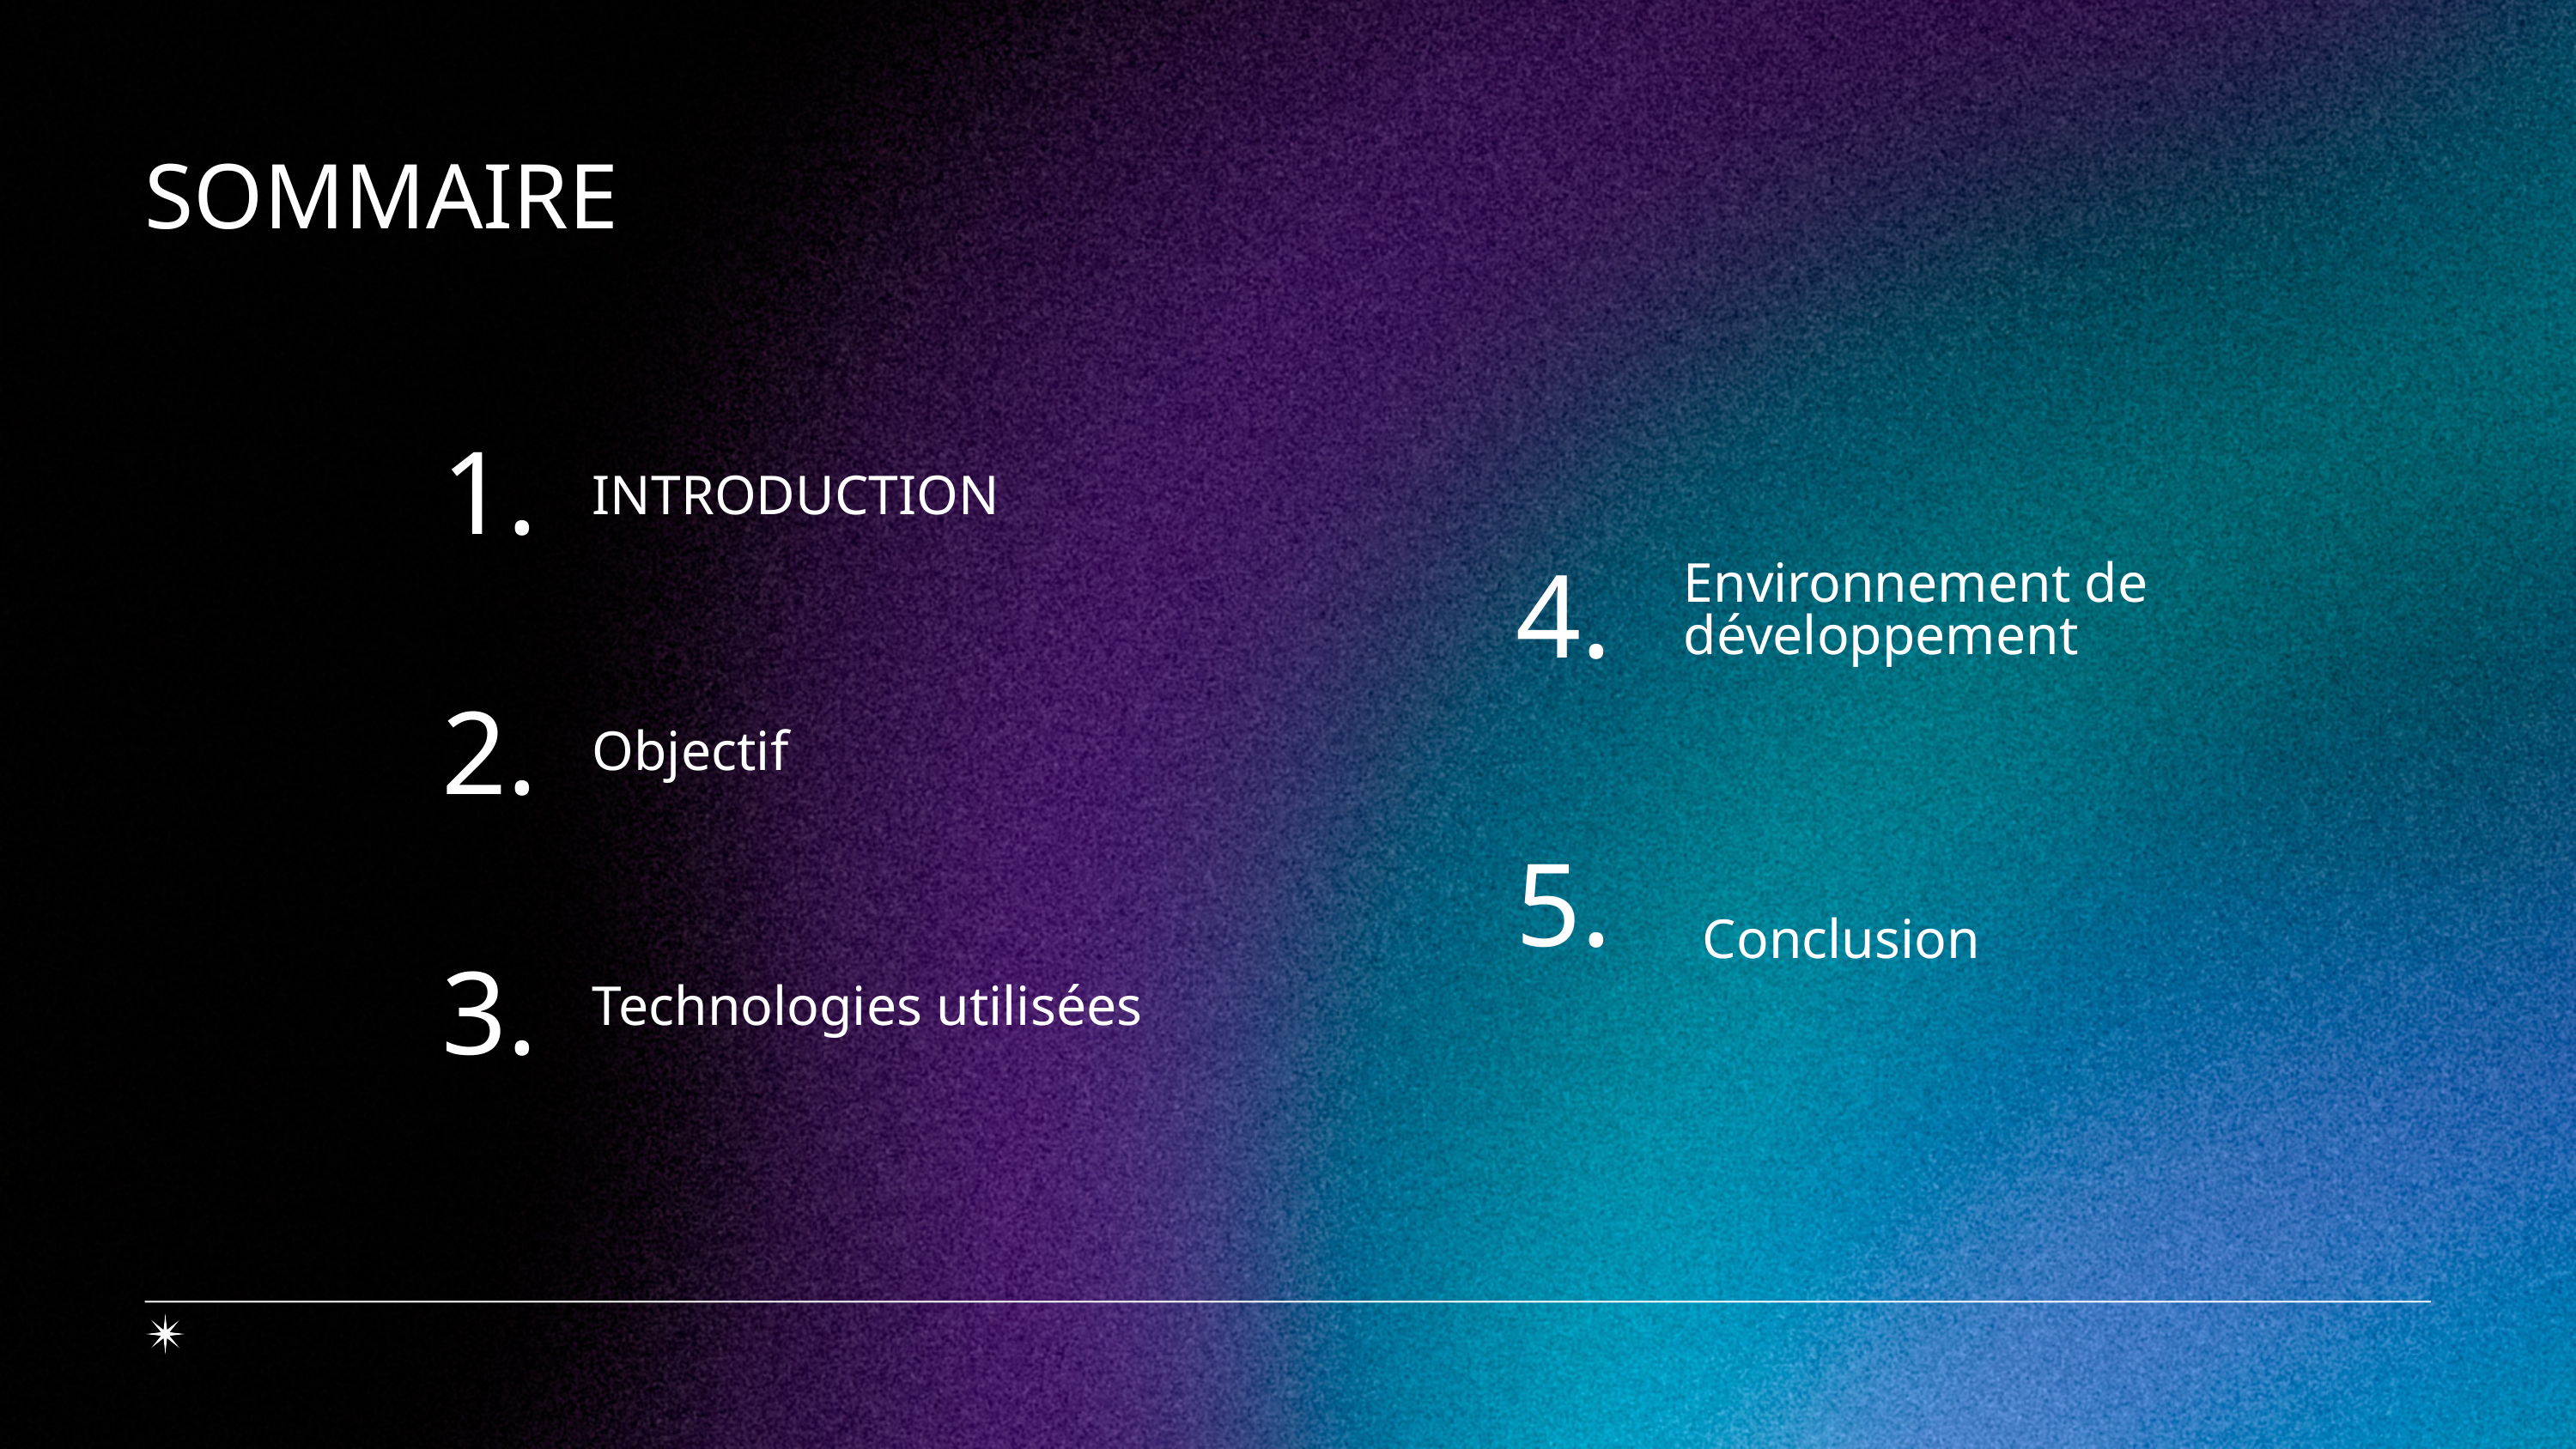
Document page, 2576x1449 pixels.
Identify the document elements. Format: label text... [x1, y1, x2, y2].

text_box Conclusion [1702, 917, 2325, 970]
text_box SOMMAIRE [144, 159, 2432, 247]
text_box INTRODUCTION [592, 473, 1215, 526]
text_box Technologies utilisées [592, 984, 1215, 1037]
text_box [0, 0, 2576, 1449]
text_box 3. [311, 966, 538, 1077]
text_box Objectif [592, 729, 1215, 781]
text_box Environnement de développement [1683, 561, 2306, 665]
text_box 1. [311, 446, 538, 558]
text_box 2. [276, 706, 538, 818]
text_box 5. [1385, 858, 1613, 970]
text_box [144, 1300, 2432, 1355]
text_box 4. [1385, 570, 1613, 682]
